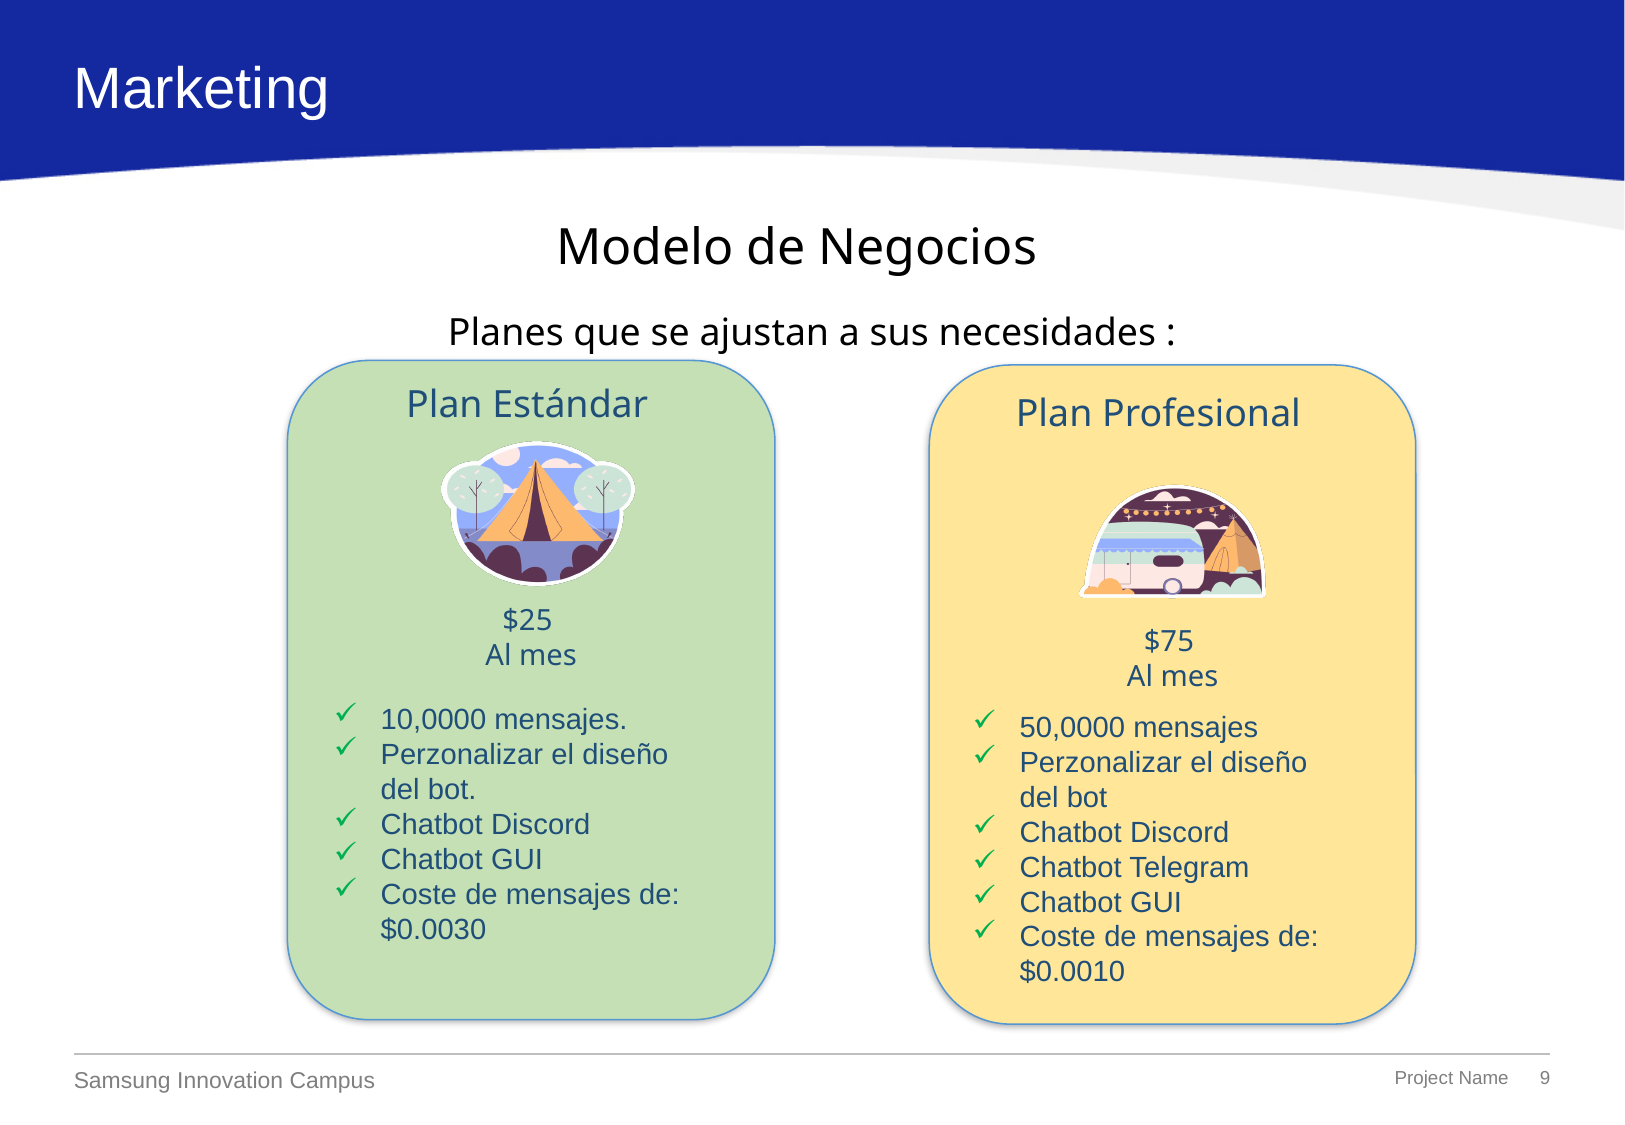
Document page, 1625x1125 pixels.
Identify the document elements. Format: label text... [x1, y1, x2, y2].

text_box 10,0000 mensajes. Perzonalizar el diseño del bot. Chatbot Discord Chatbot GUI Coste de mensajes de: $0.0030 [319, 693, 731, 953]
text_box $25 Al mes [319, 594, 744, 679]
text_box [286, 359, 776, 1021]
text_box 50,0000 mensajes Perzonalizar el diseño del bot Chatbot Discord Chatbot Telegram Chatbot GUI Coste de mensajes de: $0.0010 [957, 700, 1370, 996]
text_box [928, 364, 1417, 1025]
text_box Plan Estándar [353, 372, 701, 433]
text_box $75 Al mes [960, 614, 1385, 700]
text_box Planes que se ajustan a sus necesidades : [67, 287, 1557, 361]
text_box Plan Profesional [990, 382, 1337, 442]
picture [0, 0, 1625, 1125]
text_box Modelo de Negocios [89, 214, 1491, 275]
text_box Marketing [73, 50, 1475, 121]
